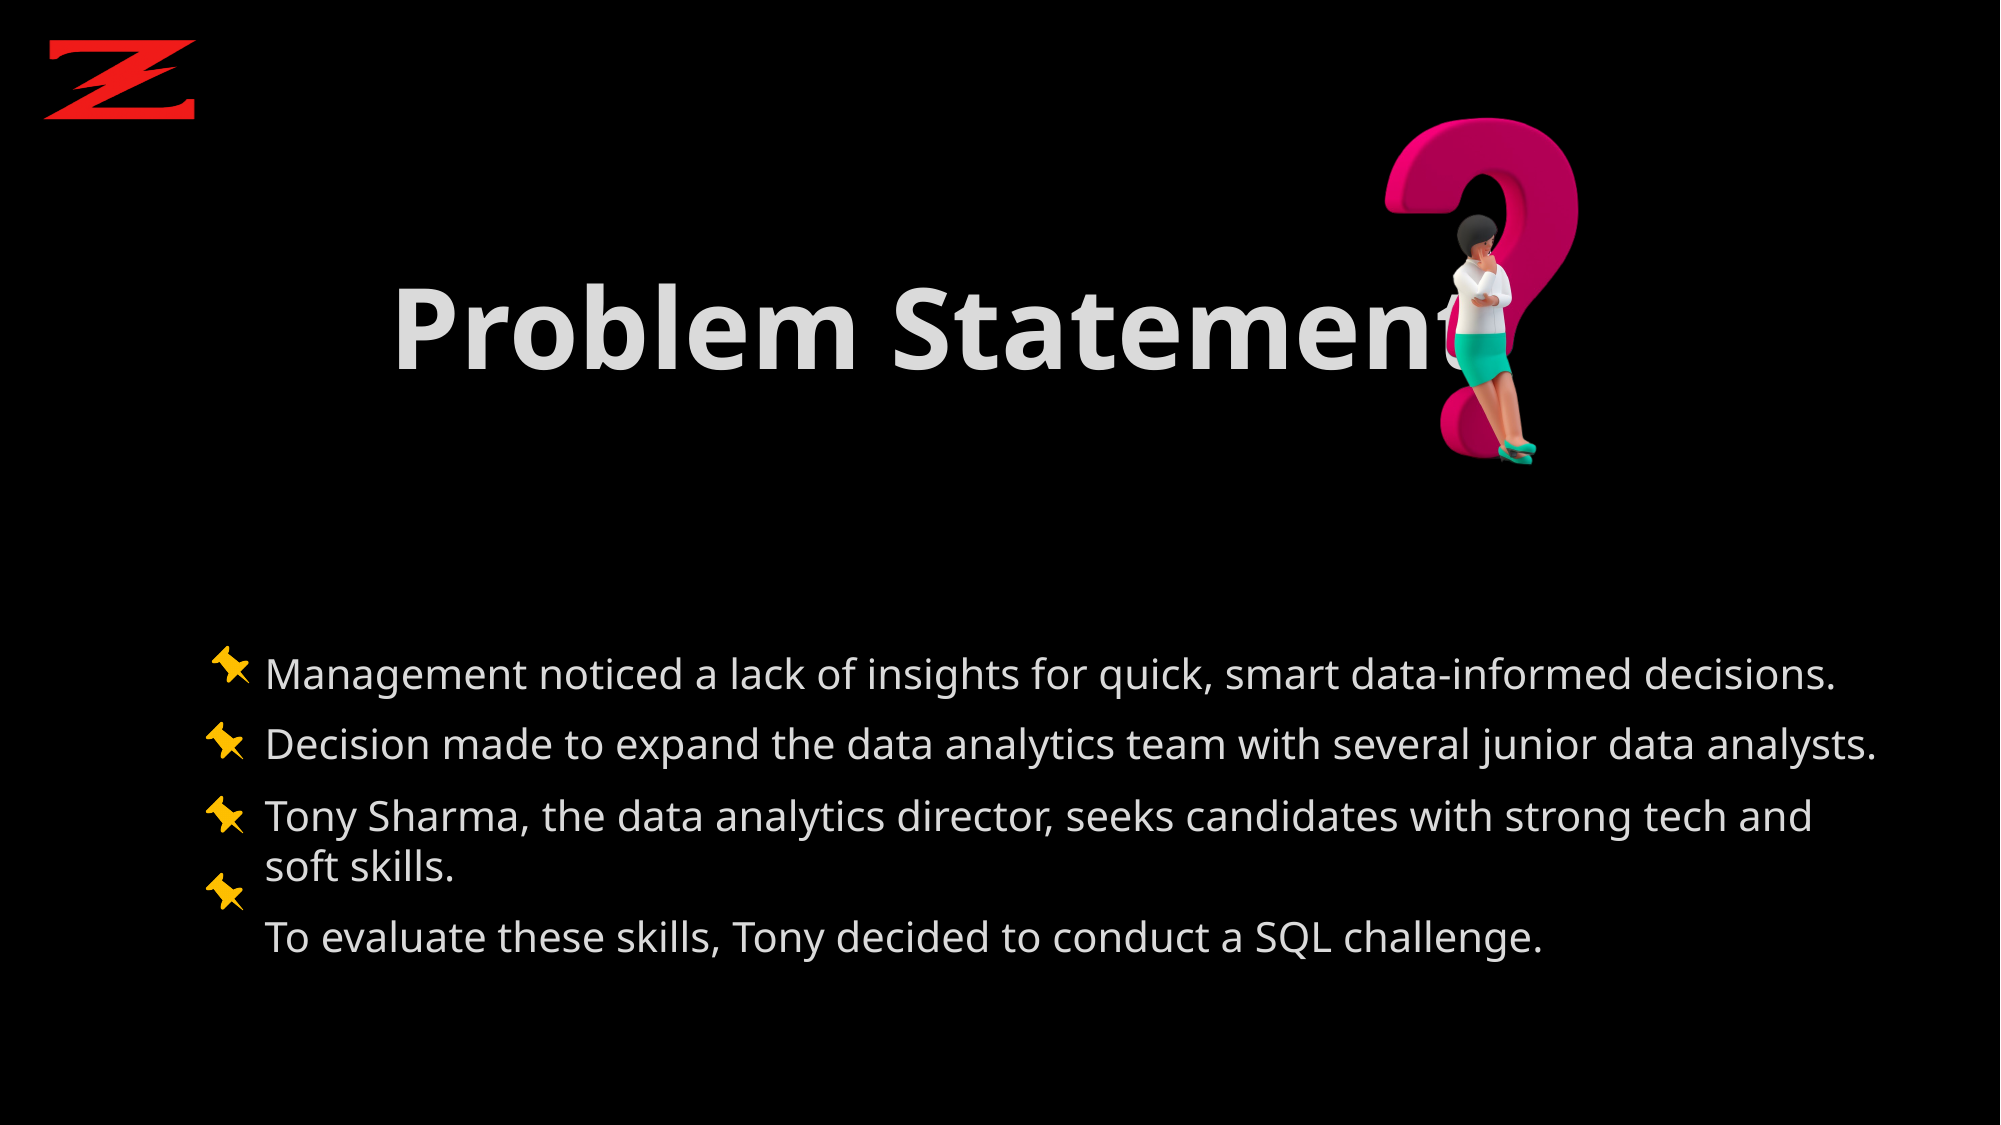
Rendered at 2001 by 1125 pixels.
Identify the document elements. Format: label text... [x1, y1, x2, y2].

picture [0, 0, 320, 161]
picture [199, 866, 250, 917]
picture [199, 789, 250, 840]
picture [205, 639, 256, 690]
picture [199, 715, 250, 766]
list Management noticed a lack of insights for quick, smart data-informed decisions. Decision made to expand the data analytics team with several junior data analysts. Tony Sharma, the data analytics director, seeks candidates with strong tech and soft skills. To evaluate these skills, Tony decided to conduct a SQL challenge. [243, 639, 1908, 978]
title Problem Statement [87, 244, 1147, 404]
picture [1155, 71, 1831, 523]
